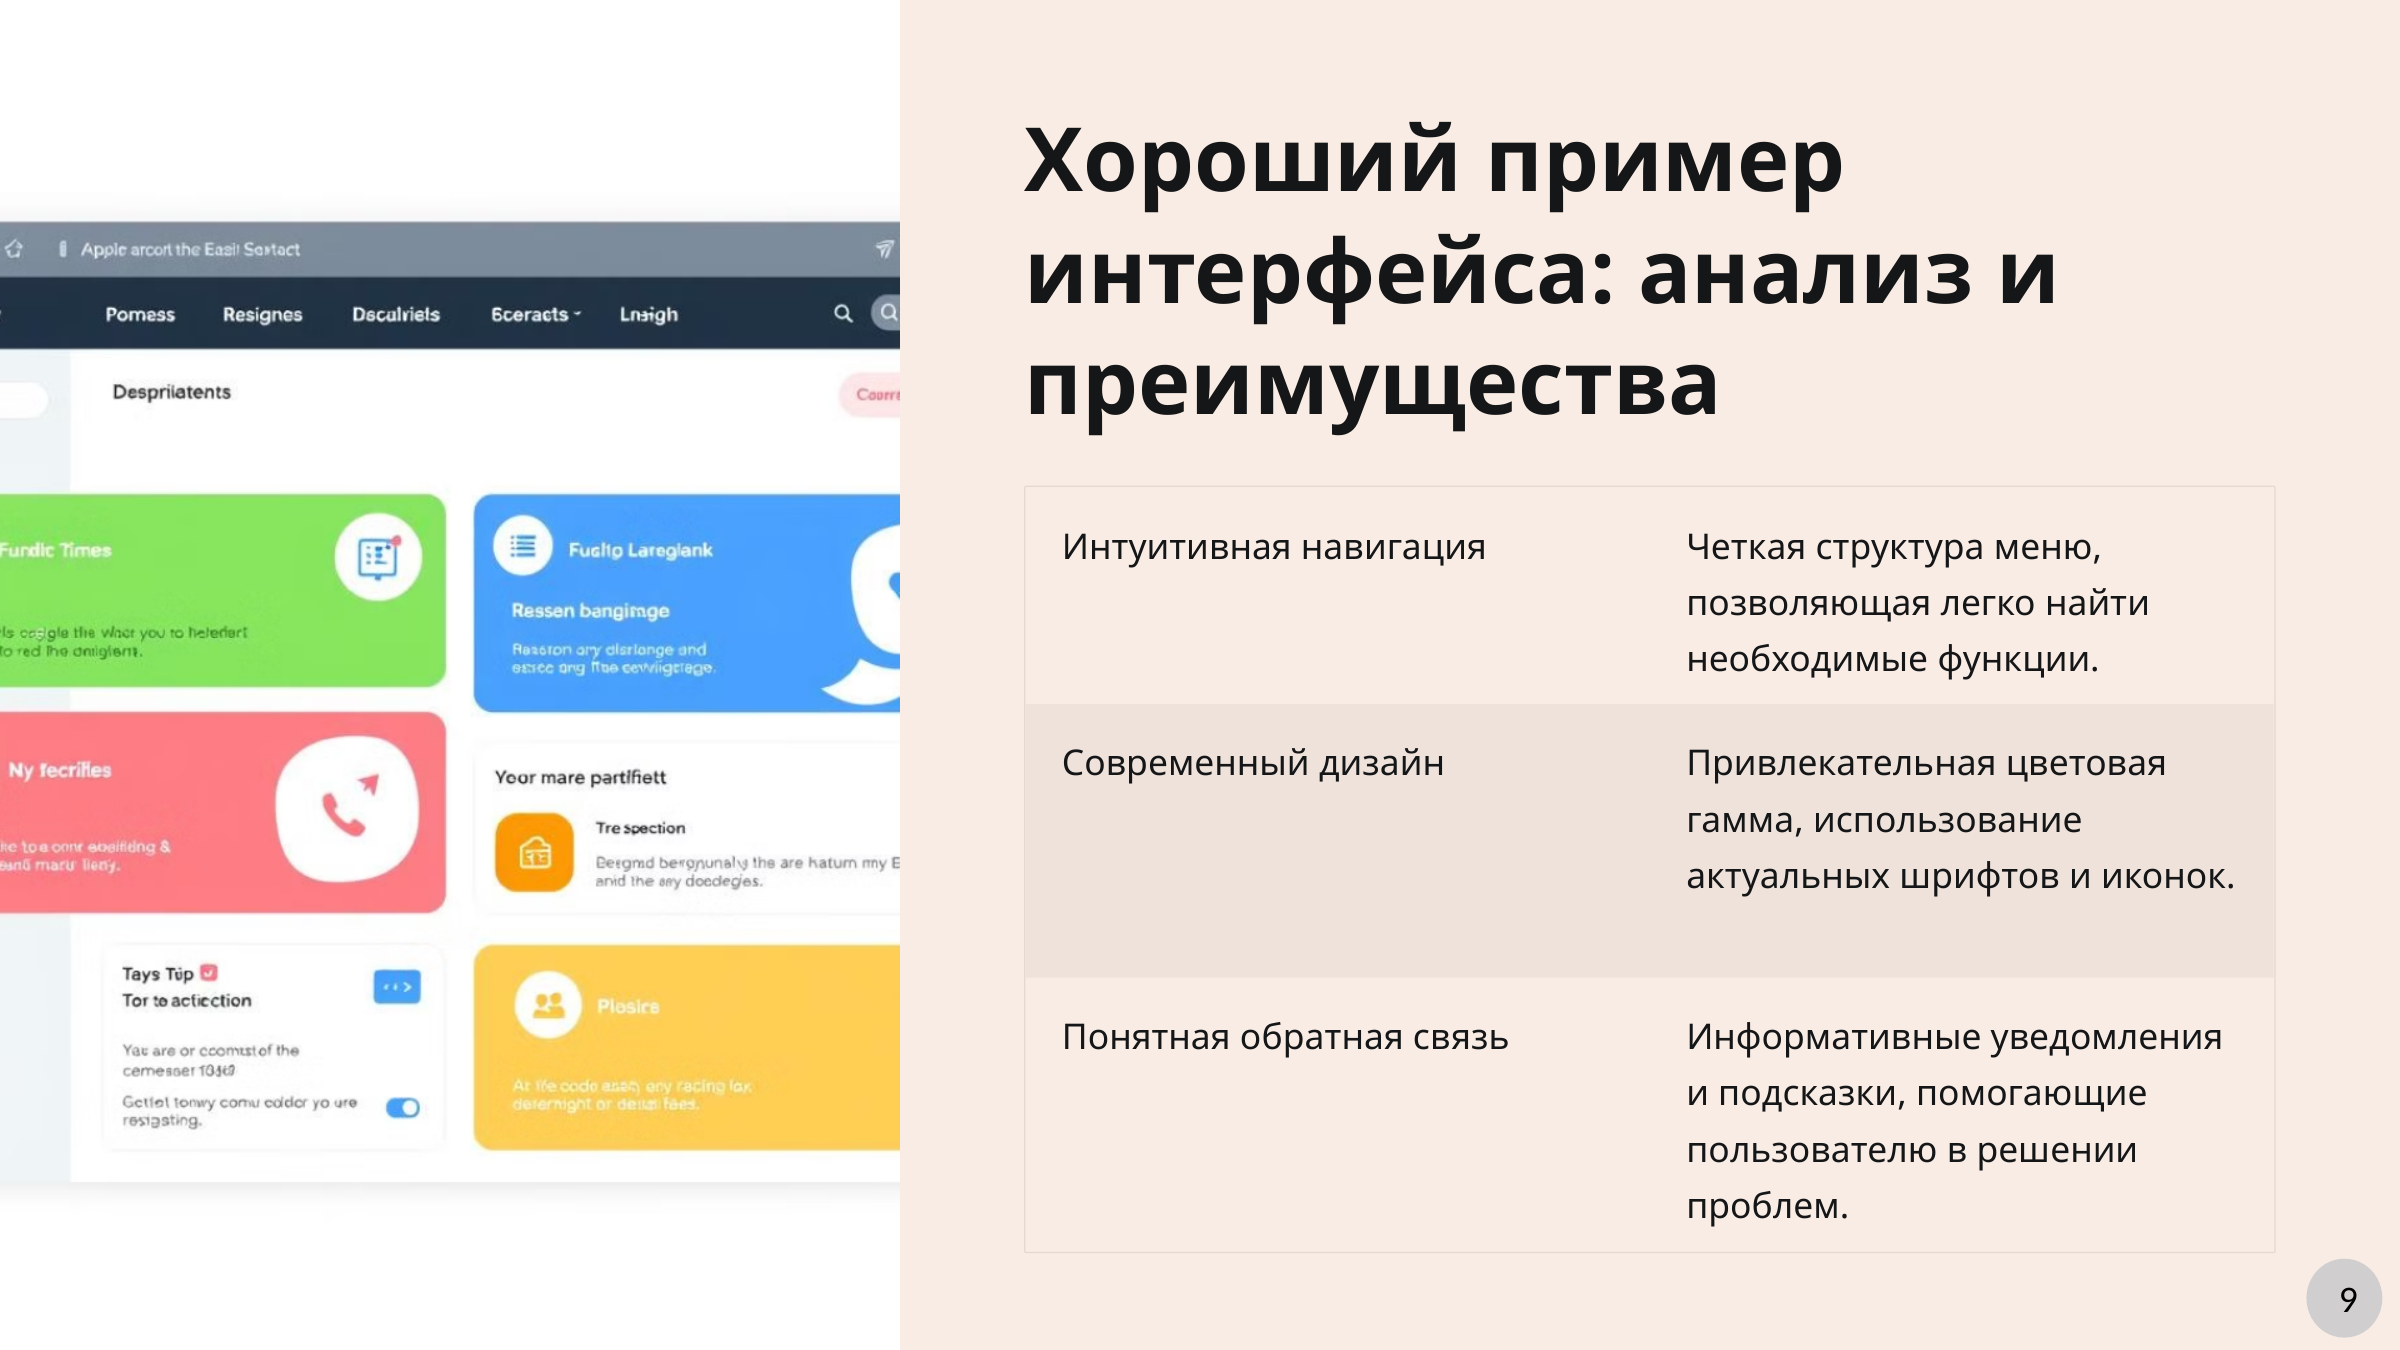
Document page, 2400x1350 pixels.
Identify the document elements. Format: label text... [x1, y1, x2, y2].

text_box [1026, 487, 2274, 703]
text_box Информативные уведомления и подсказки, помогающие пользователю в решении проблем. [1686, 1000, 2239, 1229]
text_box [2305, 1257, 2372, 1339]
picture [0, 0, 900, 1350]
text_box Интуитивная навигация [1061, 510, 1614, 568]
text_box Привлекательная цветовая гамма, использование актуальных шрифтов и иконок. [1686, 726, 2239, 956]
text_box Четкая структура меню, позволяющая легко найти необходимые функции. [1686, 510, 2239, 682]
text_box 9 [2324, 1267, 2388, 1327]
text_box Понятная обратная связь [1061, 1000, 1614, 1058]
text_box [1026, 703, 2274, 977]
text_box Хороший пример интерфейса: анализ и преимущества [1024, 98, 2275, 433]
text_box [1026, 977, 2274, 1252]
text_box Современный дизайн [1061, 726, 1614, 784]
